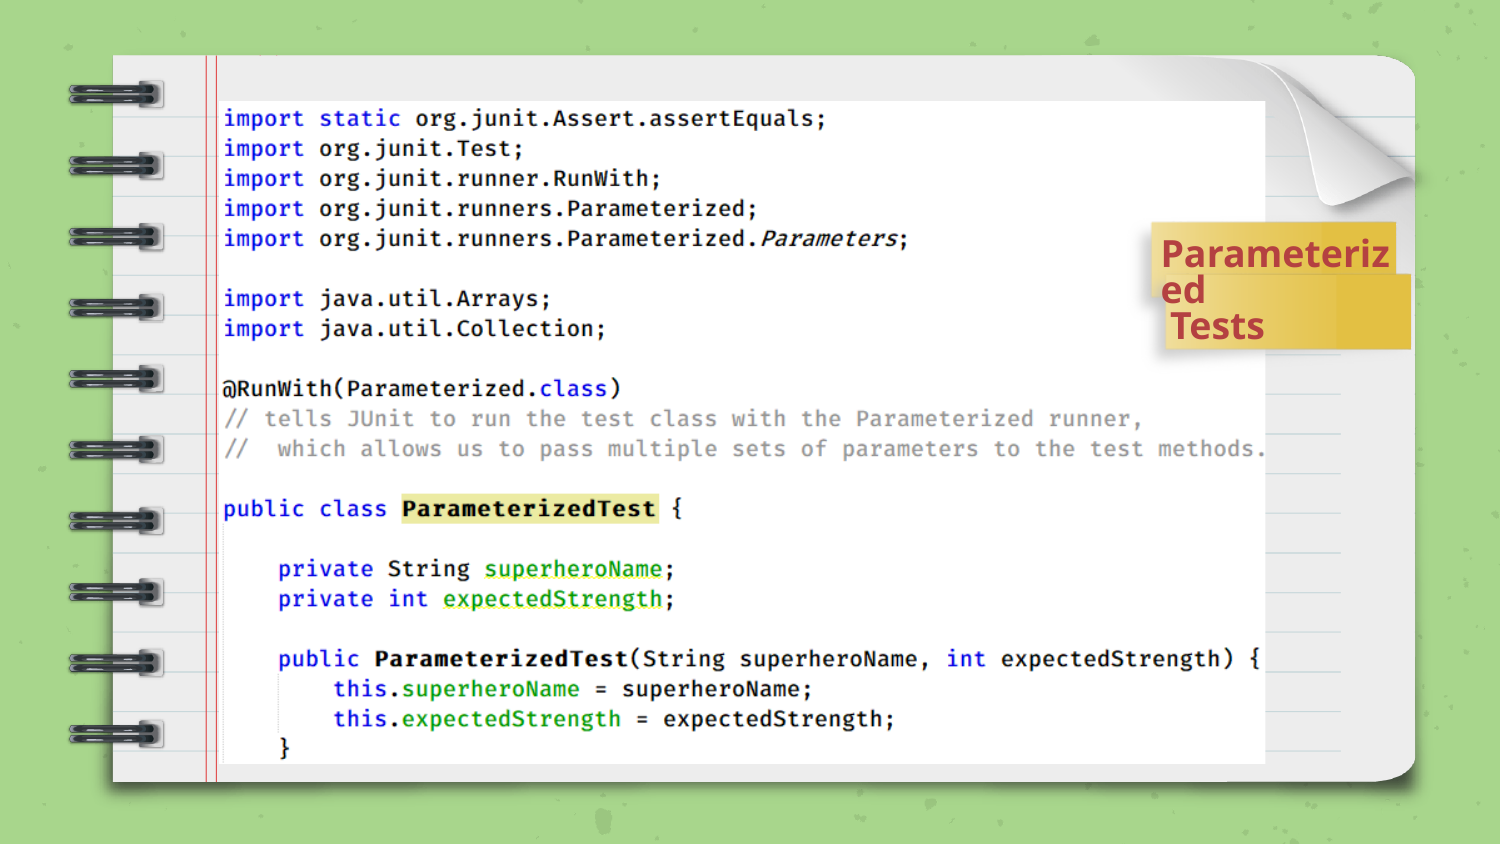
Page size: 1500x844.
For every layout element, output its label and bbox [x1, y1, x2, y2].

picture [63, 22, 1445, 822]
